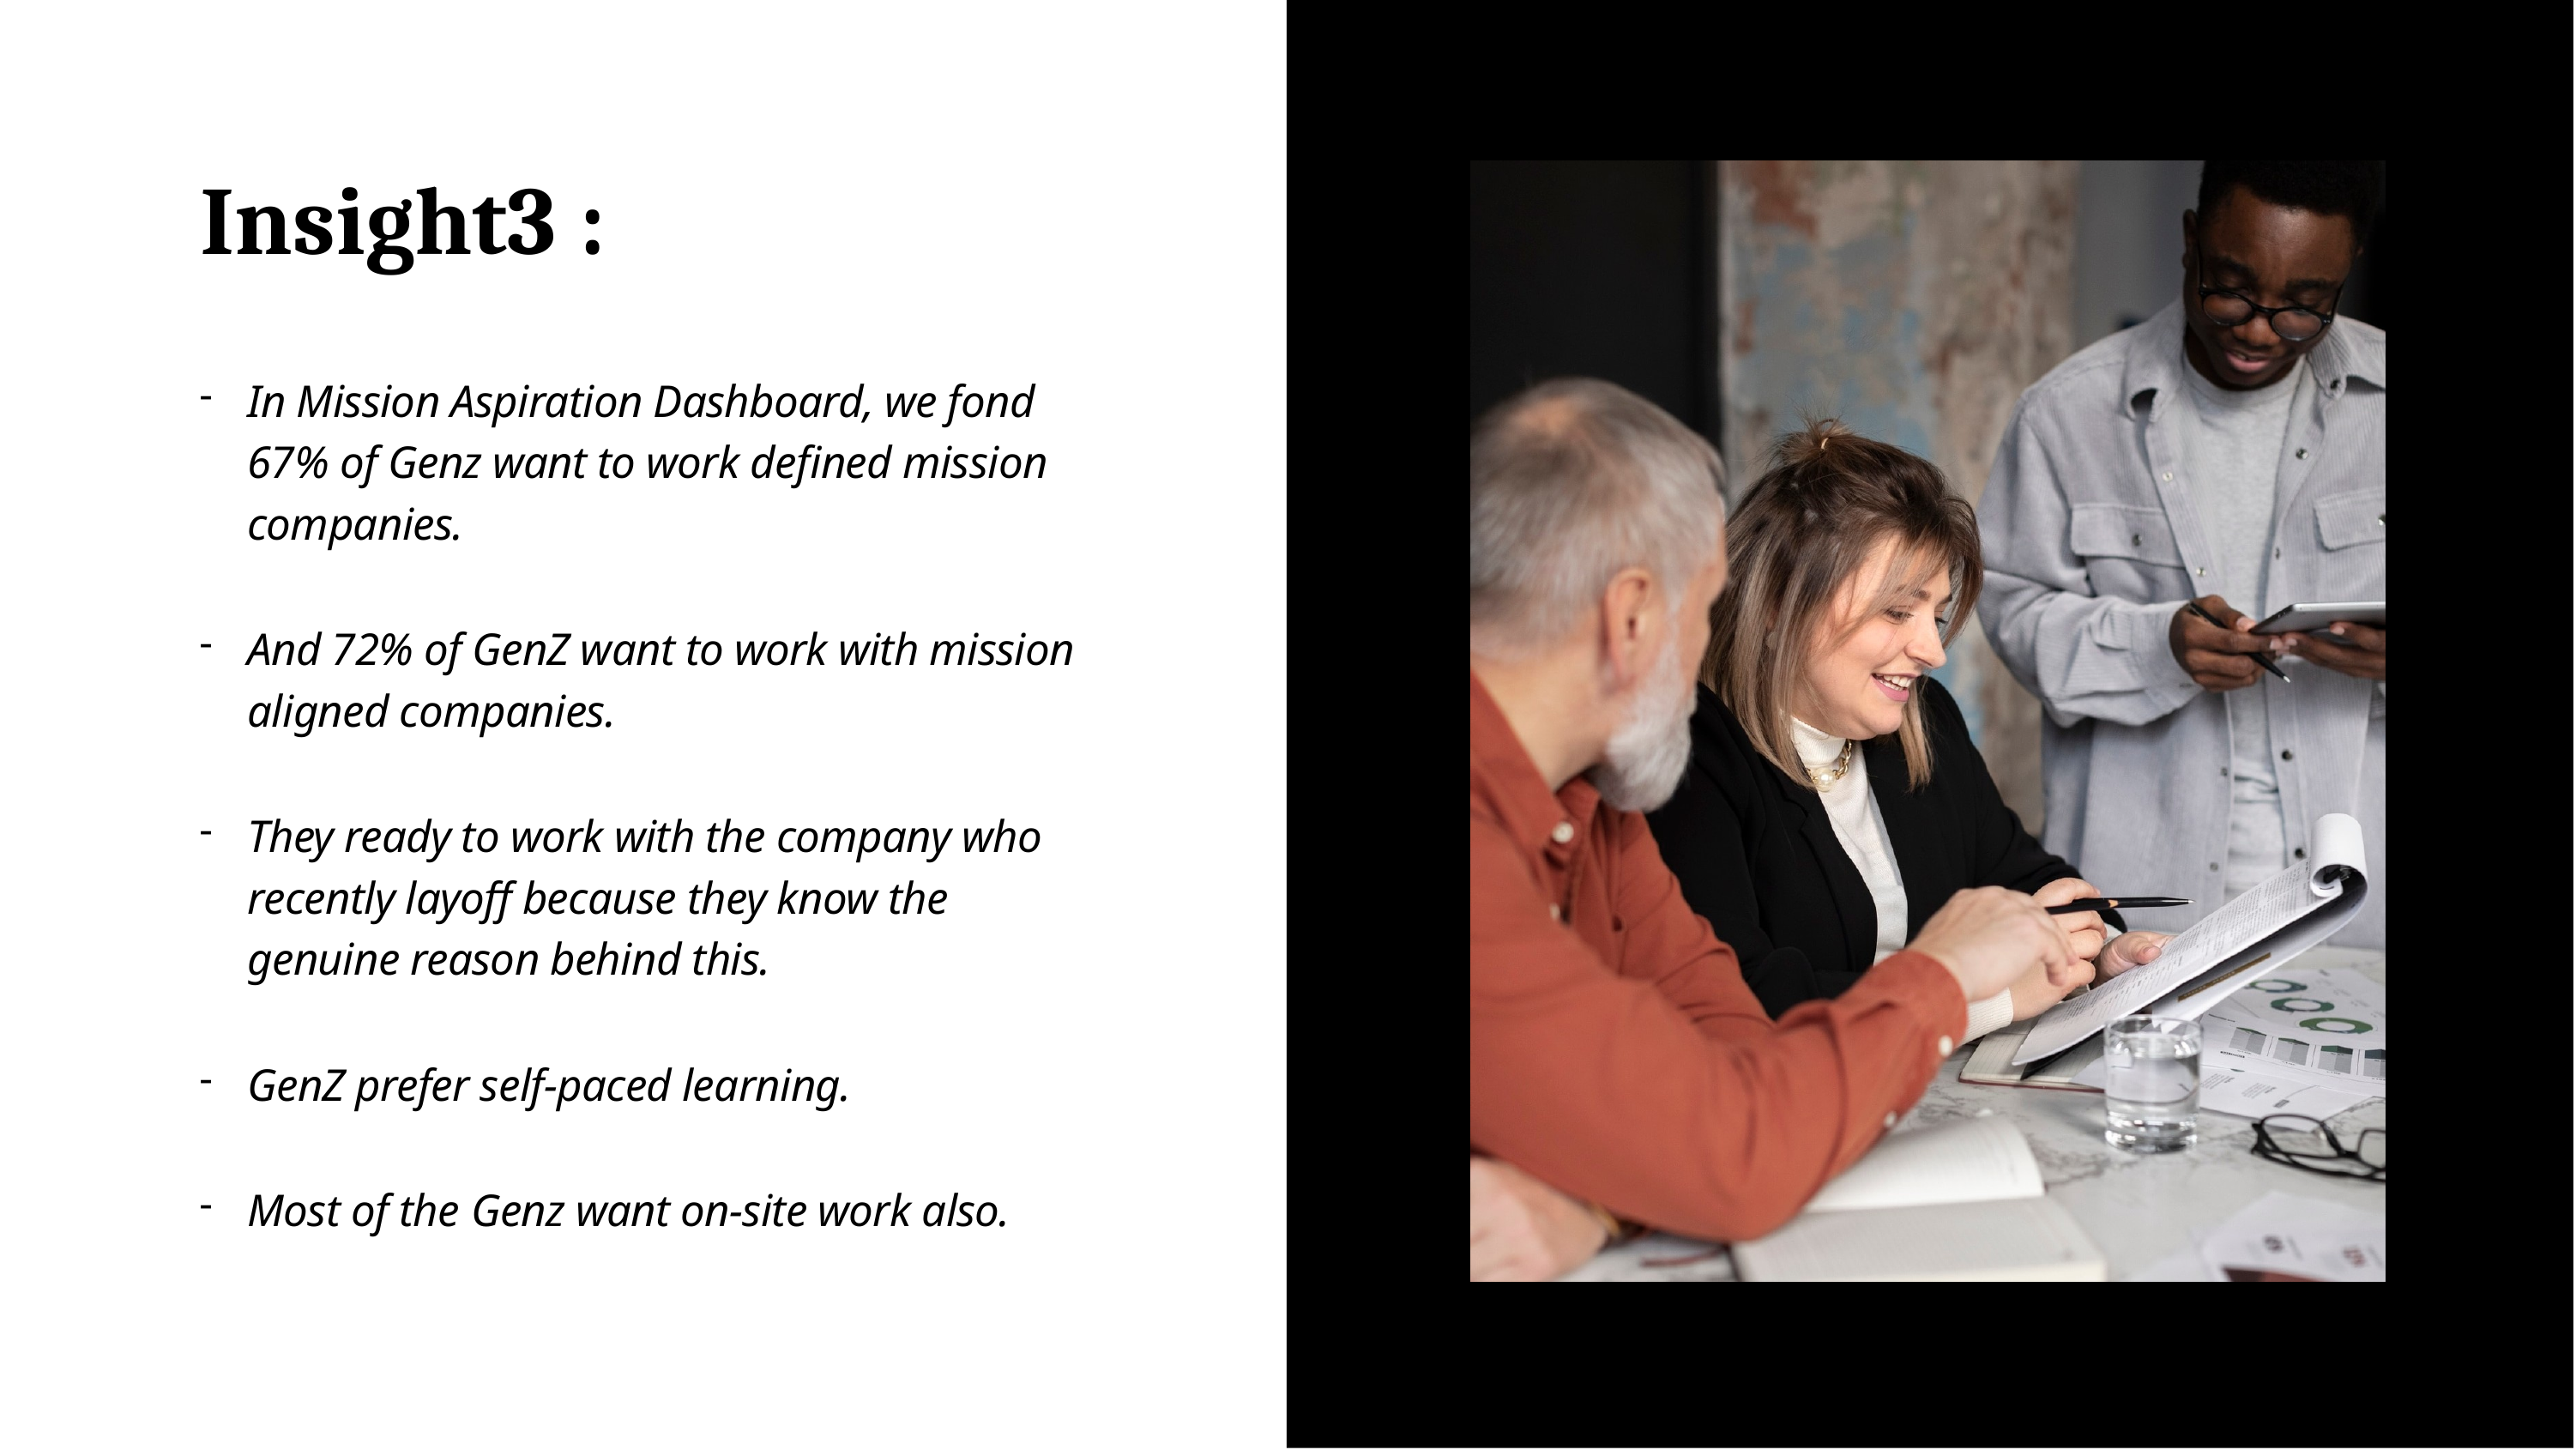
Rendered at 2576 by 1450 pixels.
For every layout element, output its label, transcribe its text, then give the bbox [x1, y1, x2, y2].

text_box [1286, 0, 2574, 1448]
title Insight3 : [198, 155, 1094, 362]
text_box In Mission Aspiration Dashboard, we fond 67% of Genz want to work defined mission companies. And 72% of GenZ want to work with mission aligned companies. They ready to work with the company who recently layoff because they know the genuine reason behind this. GenZ prefer self-paced learning. Most of the Genz want on-site work also. [197, 362, 1095, 1236]
